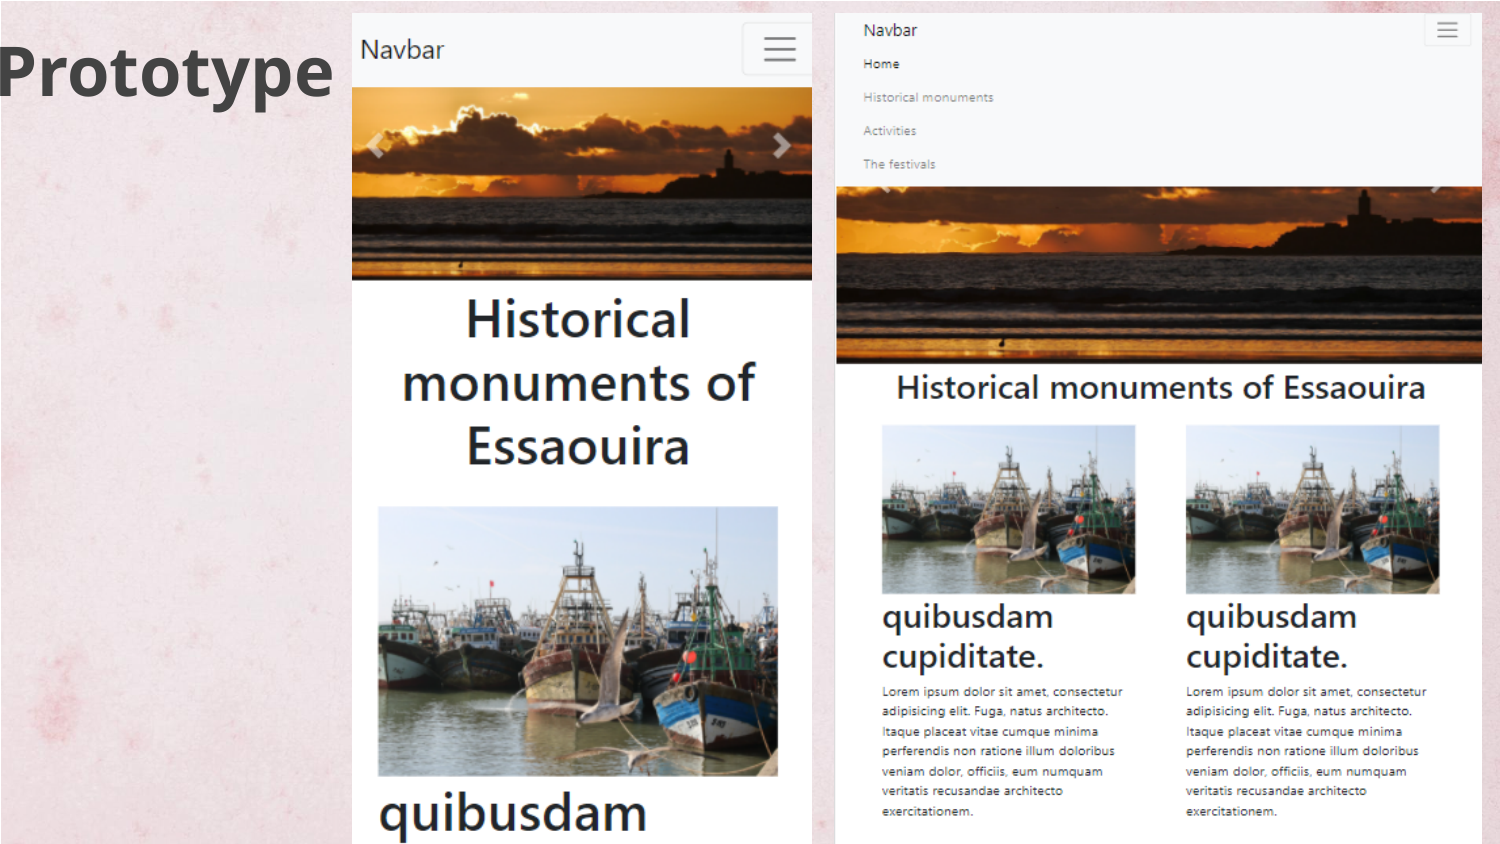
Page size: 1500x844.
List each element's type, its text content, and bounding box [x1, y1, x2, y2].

picture [2, 2, 1500, 844]
title Prototype [0, 13, 351, 208]
